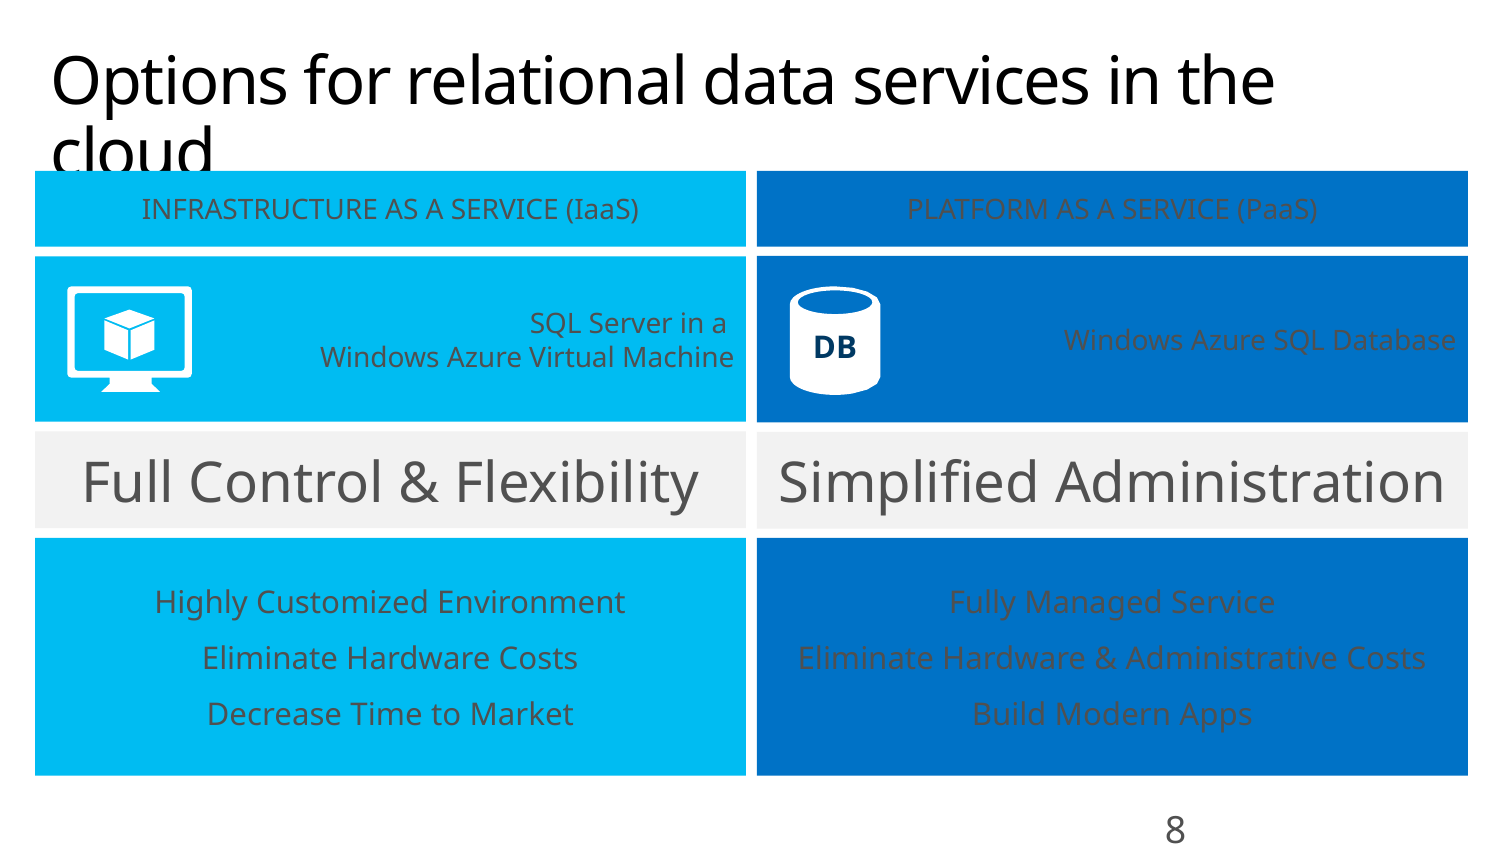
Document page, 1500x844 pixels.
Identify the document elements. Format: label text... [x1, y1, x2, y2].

text_box INFRASTRUCTURE AS A SERVICE (IaaS) [35, 170, 746, 247]
text_box Full Control & Flexibility [35, 431, 746, 529]
text_box Fully Managed Service Eliminate Hardware & Administrative Costs Build Modern Apps [756, 537, 1468, 776]
text_box DB [789, 285, 882, 396]
text_box Simplified Administration [756, 431, 1468, 529]
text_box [67, 286, 192, 393]
text_box SQL Server in a Windows Azure Virtual Machine [35, 256, 746, 422]
text_box PLATFORM AS A SERVICE (PaaS) [756, 170, 1468, 247]
slide_number 8 [1149, 798, 1500, 844]
title Options for relational data services in the cloud [33, 35, 1468, 147]
text_box Highly Customized Environment Eliminate Hardware Costs Decrease Time to Market [35, 537, 746, 776]
text_box Windows Azure SQL Database [756, 255, 1468, 423]
